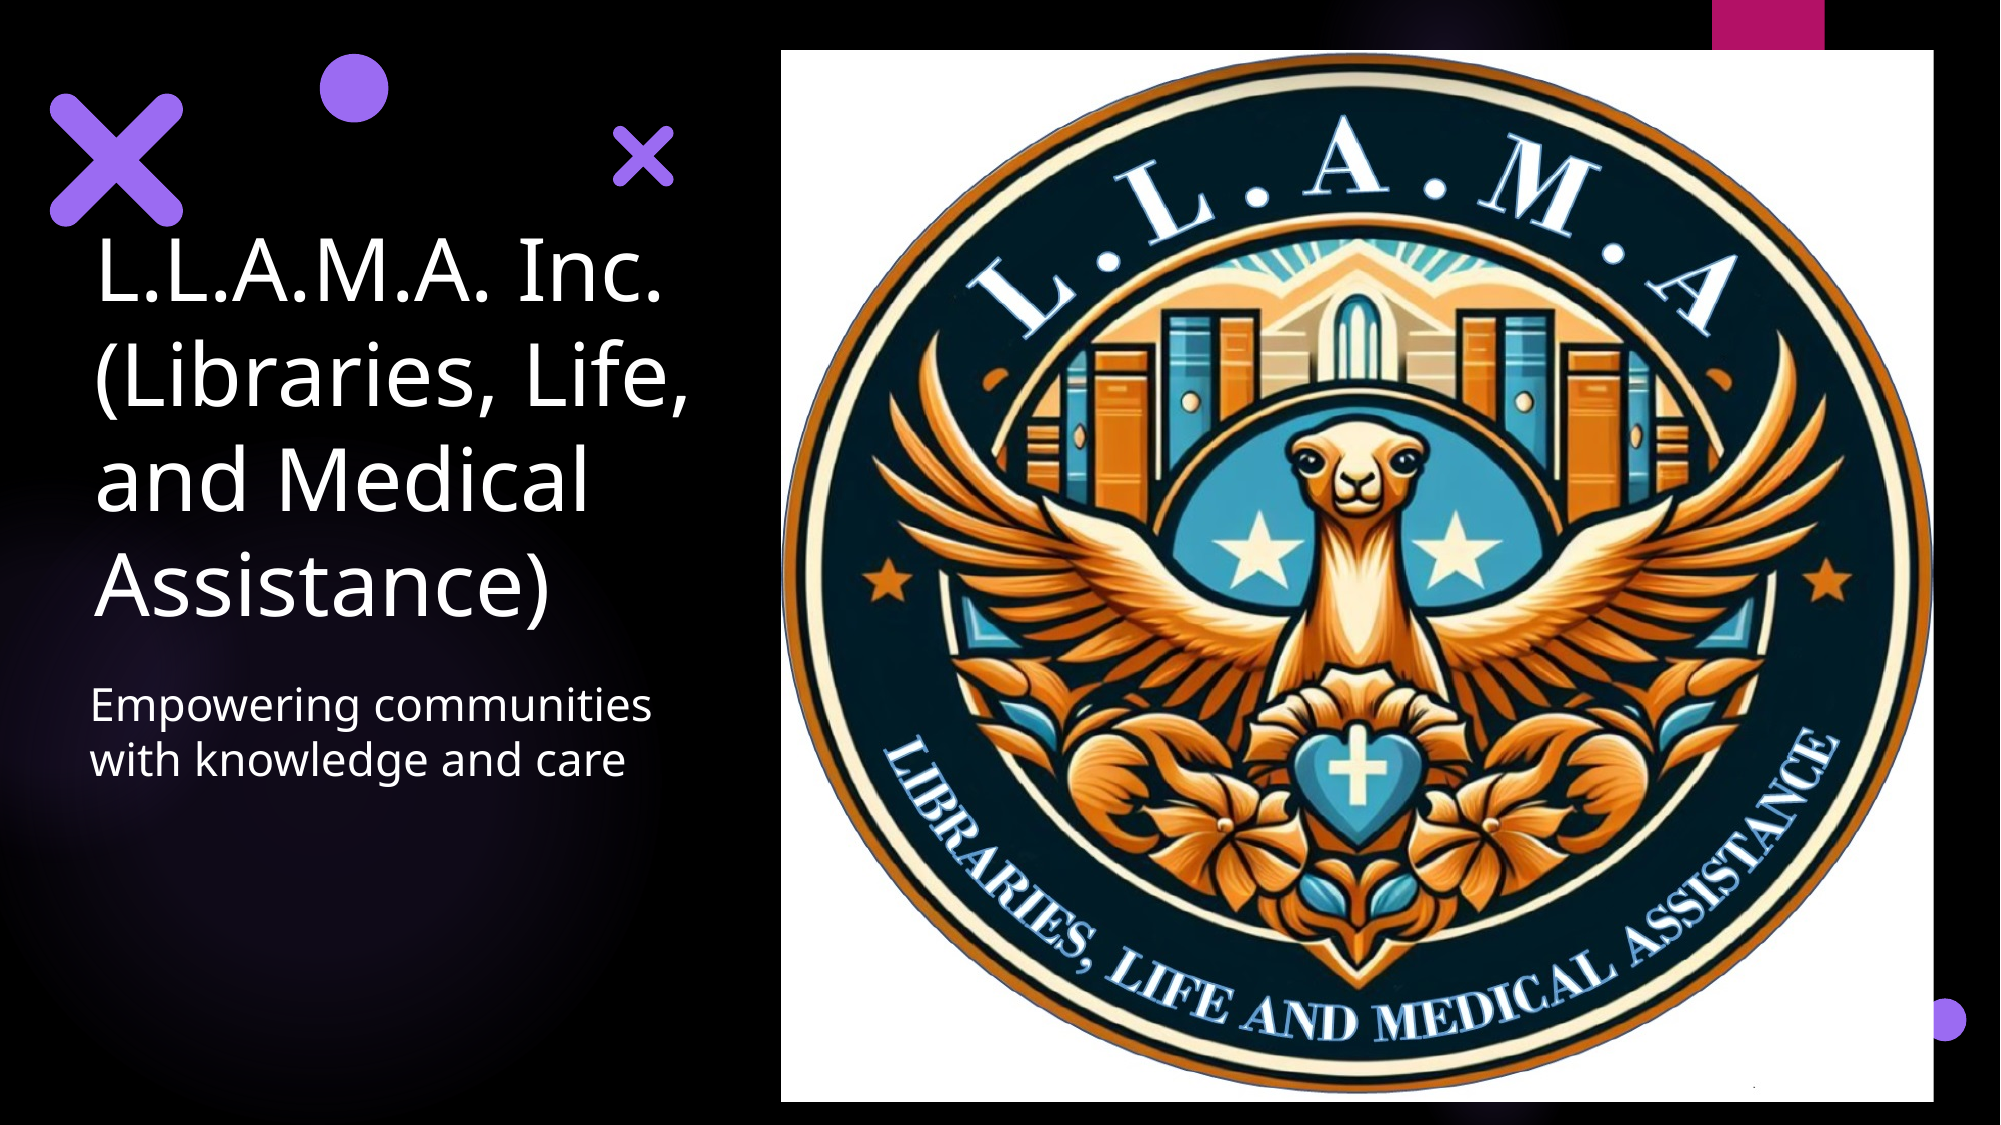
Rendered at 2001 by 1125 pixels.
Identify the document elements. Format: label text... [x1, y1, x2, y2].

picture [0, 437, 662, 1125]
title L.L.A.M.A. Inc. (Libraries, Life, and Medical Assistance) [79, 119, 725, 642]
subtitle Empowering communities with knowledge and care [74, 667, 722, 914]
picture [780, 0, 1934, 1125]
